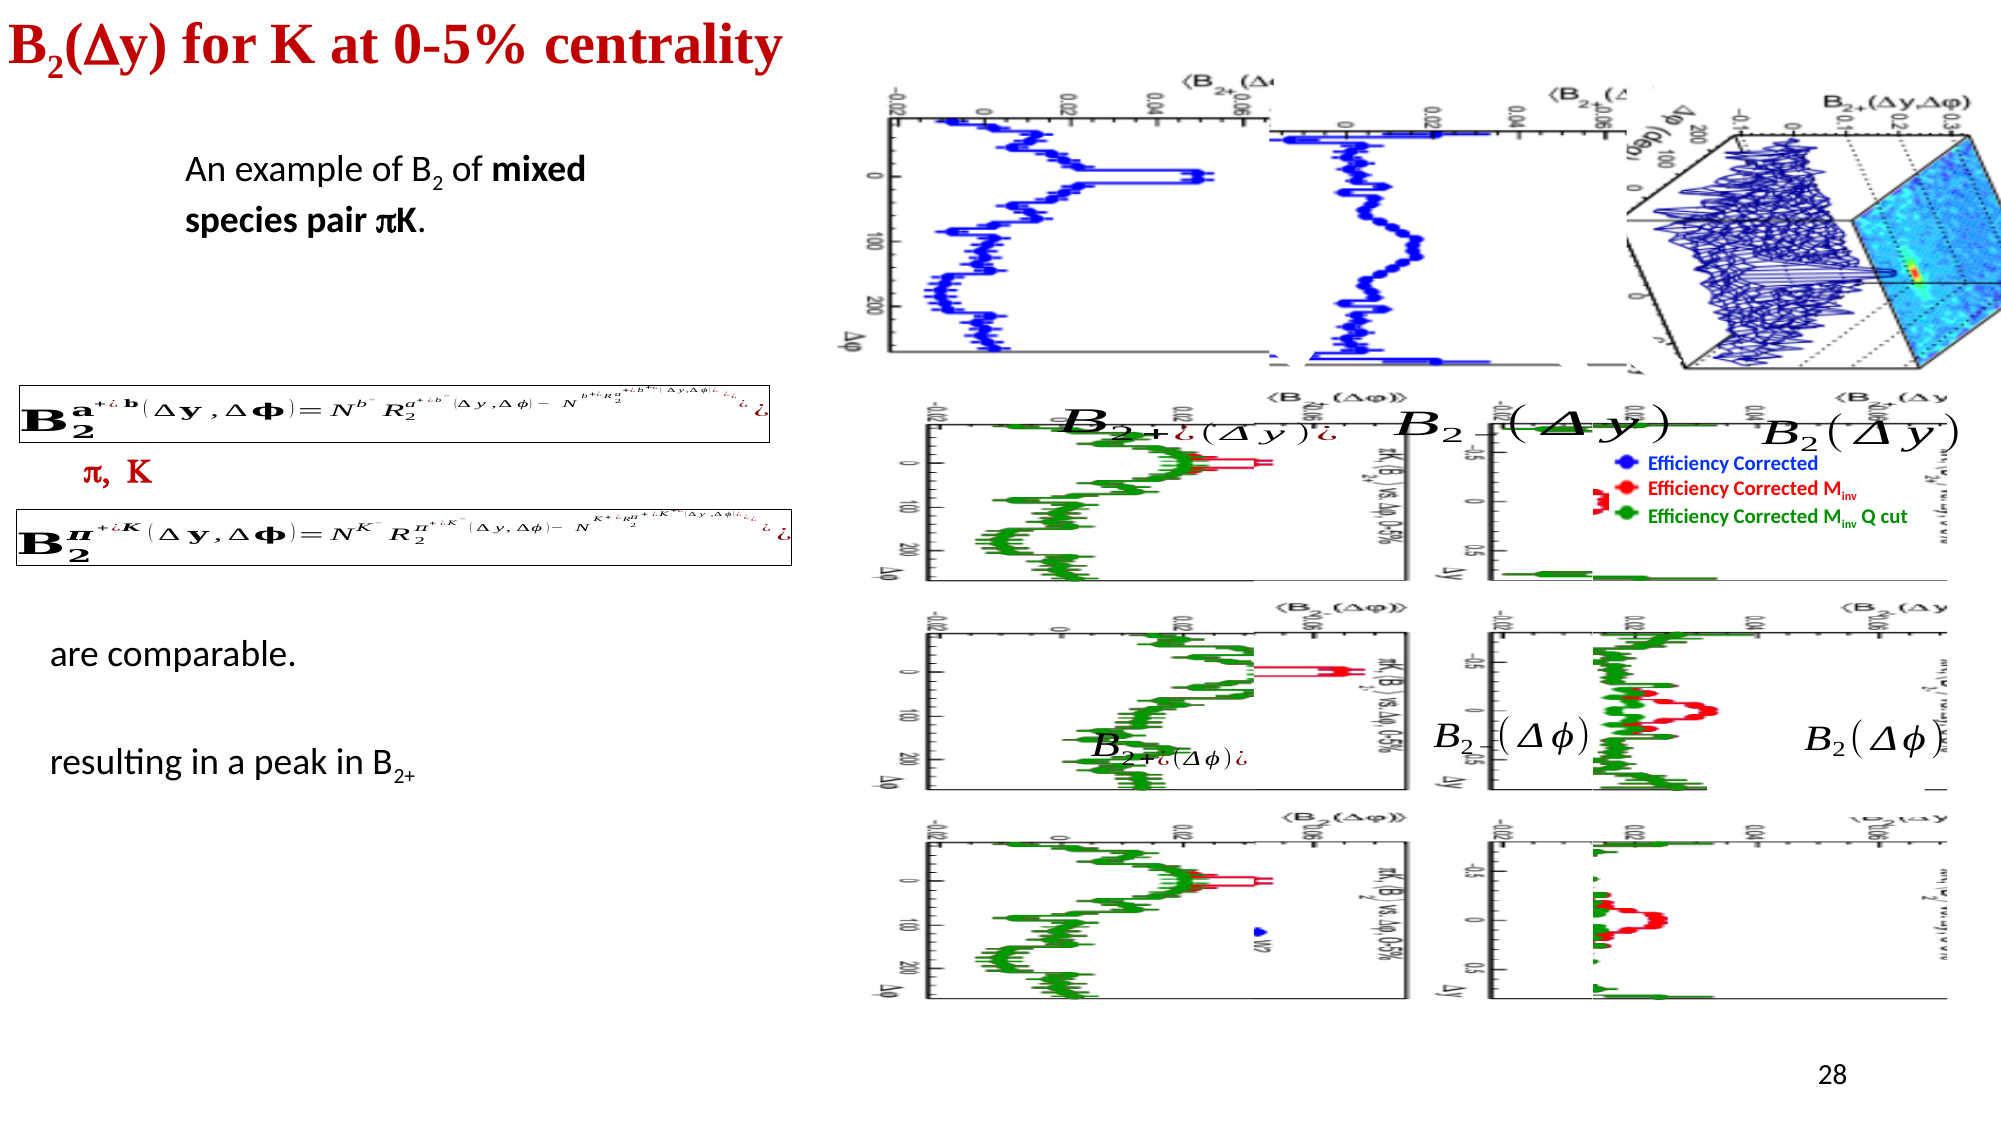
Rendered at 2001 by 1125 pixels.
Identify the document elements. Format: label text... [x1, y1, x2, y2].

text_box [836, 71, 2000, 1018]
text_box An example of B2 of mixed species pair pK. [170, 136, 629, 247]
slide_number 28 [1412, 1042, 1863, 1103]
